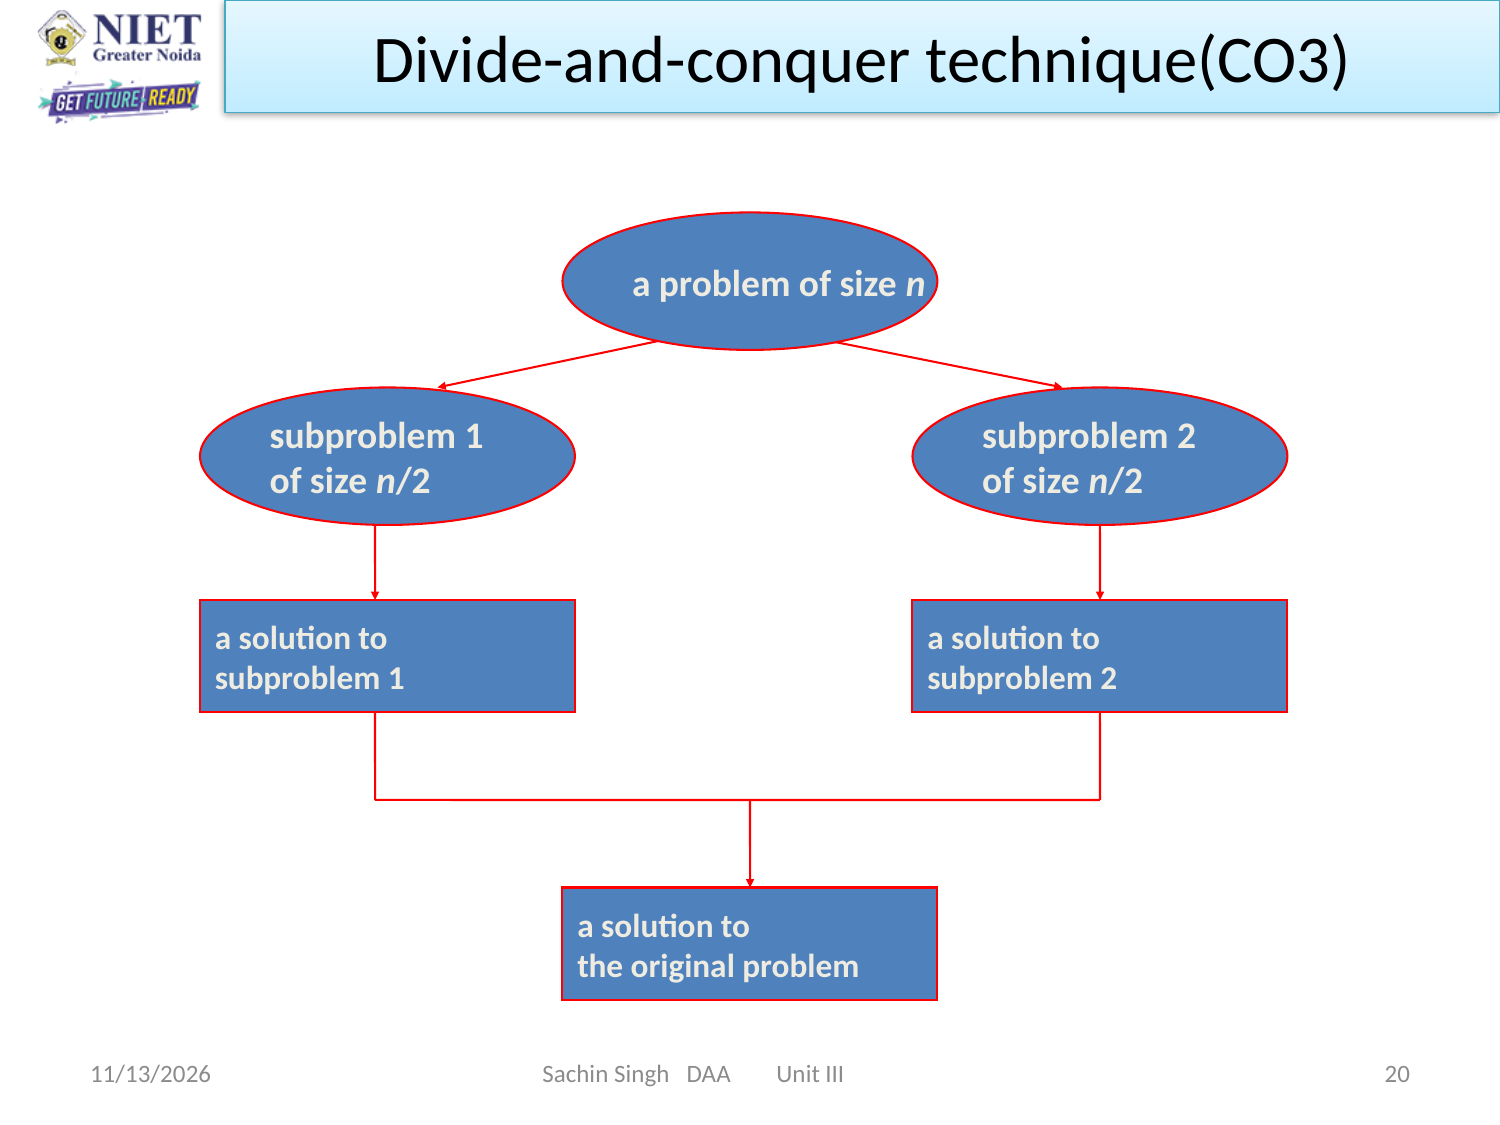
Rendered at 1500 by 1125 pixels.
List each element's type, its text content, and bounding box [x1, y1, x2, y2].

text_box [745, 799, 755, 888]
text_box a problem of size n [562, 212, 938, 350]
text_box a solution to subproblem 1 [199, 600, 575, 713]
text_box [838, 342, 1063, 390]
text_box Divide-and-conquer technique(CO3) [238, 0, 1500, 113]
text_box subproblem 2 of size n/2 [912, 387, 1288, 525]
text_box [370, 524, 380, 601]
slide_number 20 [1074, 1042, 1425, 1103]
text_box [1095, 524, 1105, 601]
picture [0, 0, 238, 135]
text_box a solution to the original problem [562, 887, 938, 1000]
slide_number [75, 1042, 425, 1103]
text_box subproblem 1 of size n/2 [199, 387, 575, 525]
footer Sachin Singh DAA Unit III [425, 1042, 1074, 1103]
text_box [437, 341, 657, 390]
text_box a solution to subproblem 2 [912, 600, 1288, 713]
